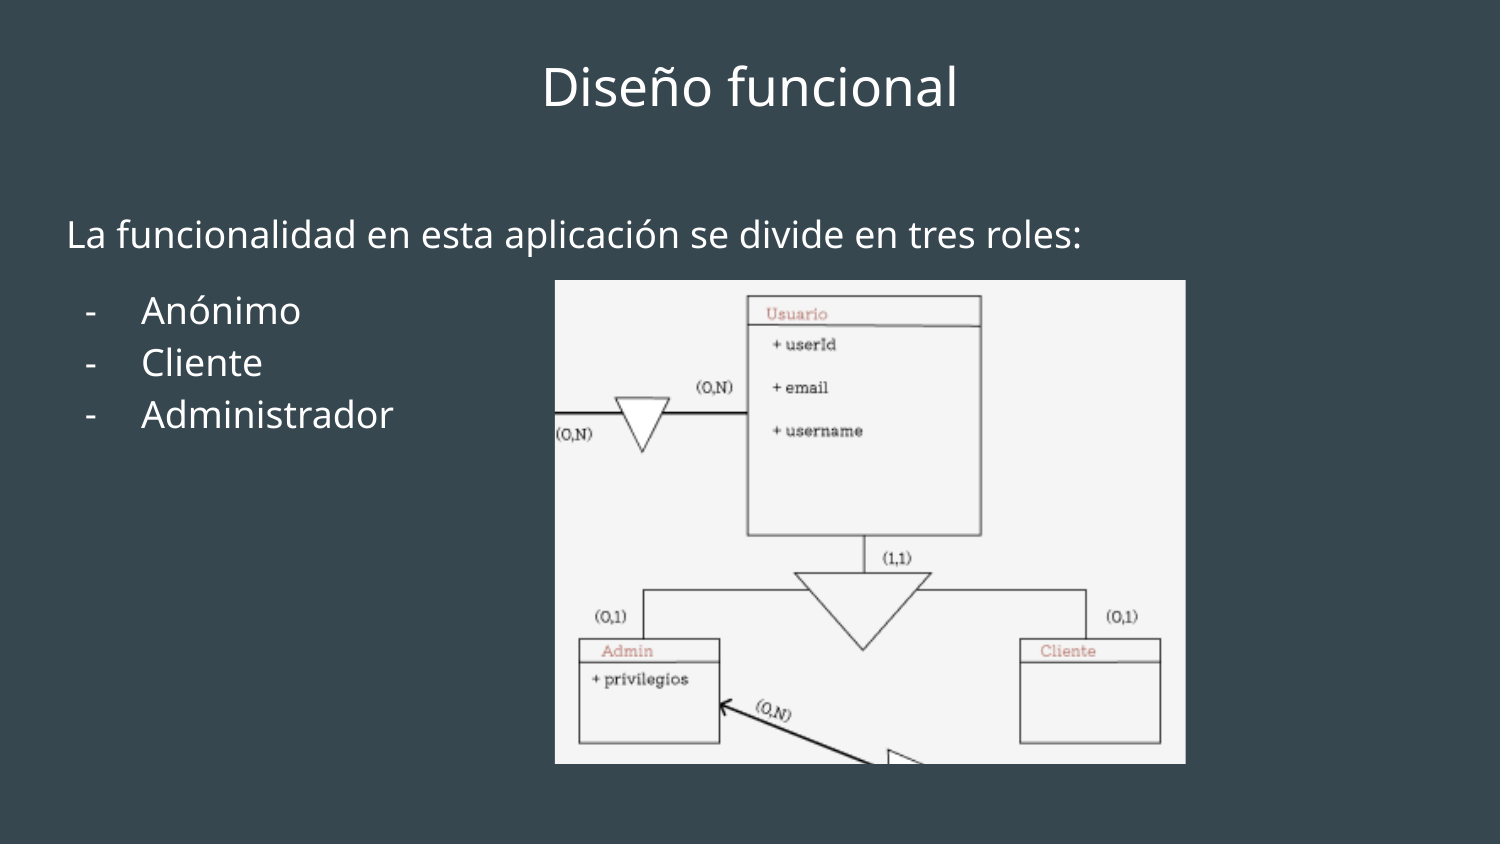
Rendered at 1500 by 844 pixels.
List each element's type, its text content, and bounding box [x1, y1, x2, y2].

picture [554, 280, 1186, 764]
list La funcionalidad en esta aplicación se divide en tres roles: Anónimo Cliente Administrador [51, 189, 1449, 750]
title Diseño funcional [51, 38, 1449, 133]
